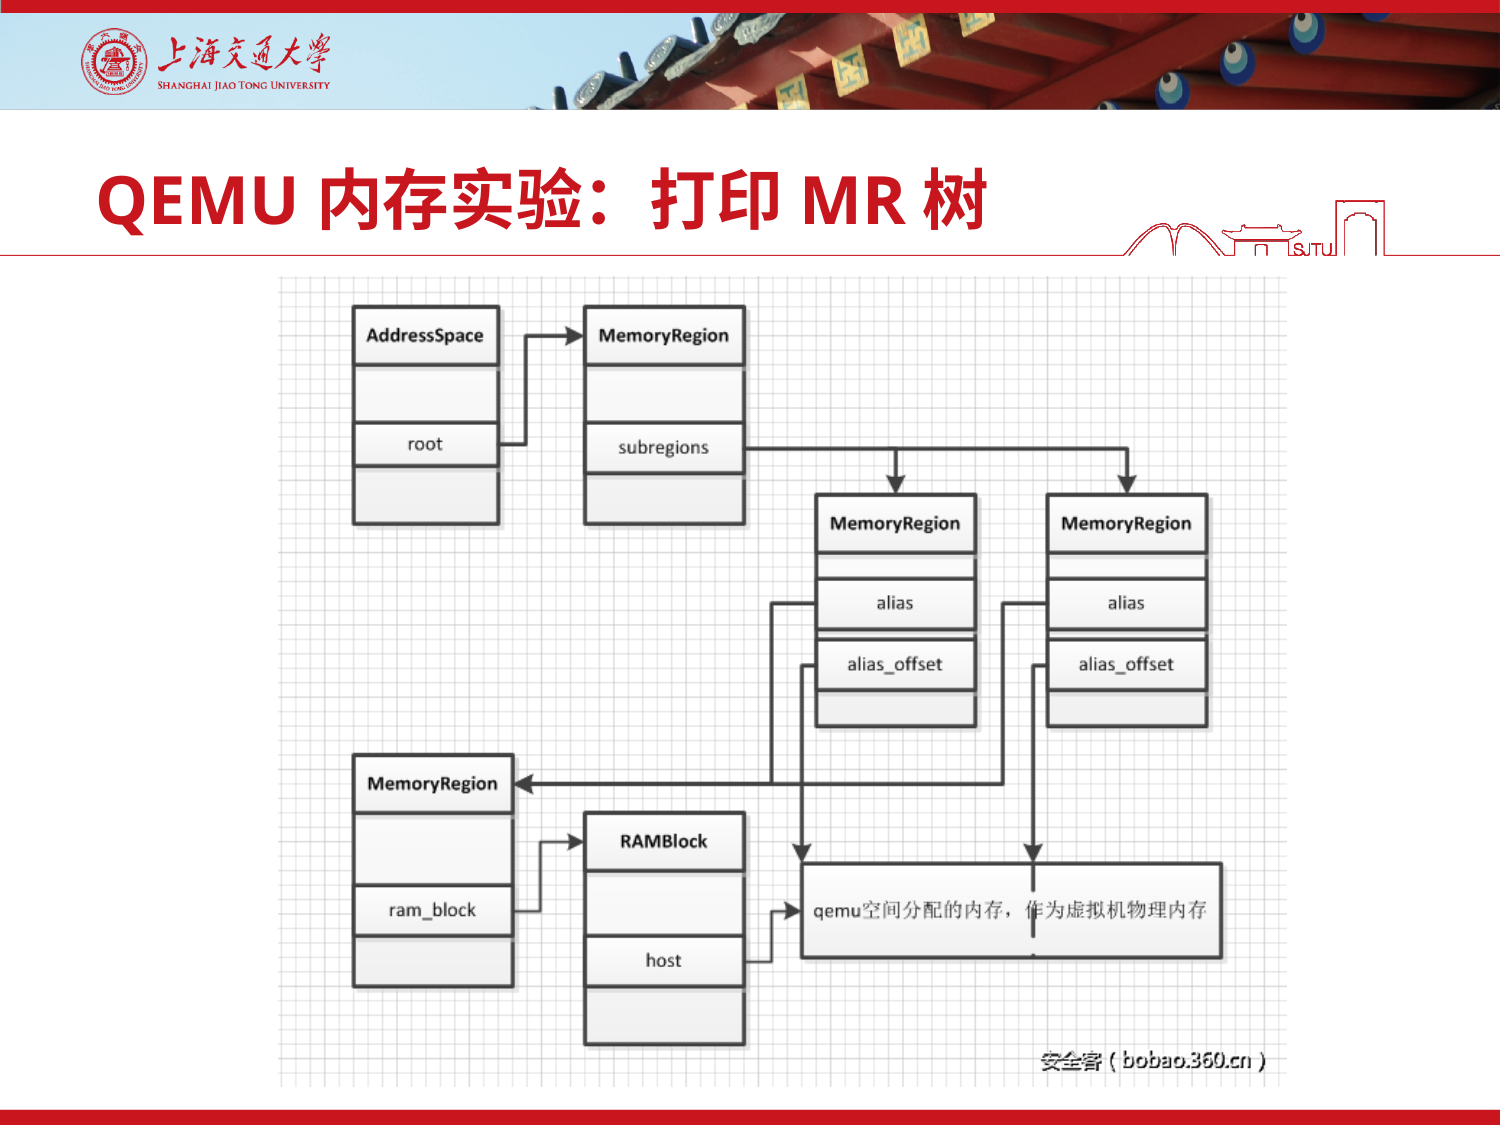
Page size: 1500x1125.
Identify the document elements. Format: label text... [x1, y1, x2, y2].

picture [0, 0, 1500, 110]
picture [0, 200, 1500, 256]
title QEMU内存实验：打印MR树 [81, 159, 1455, 254]
picture [278, 276, 1287, 1087]
